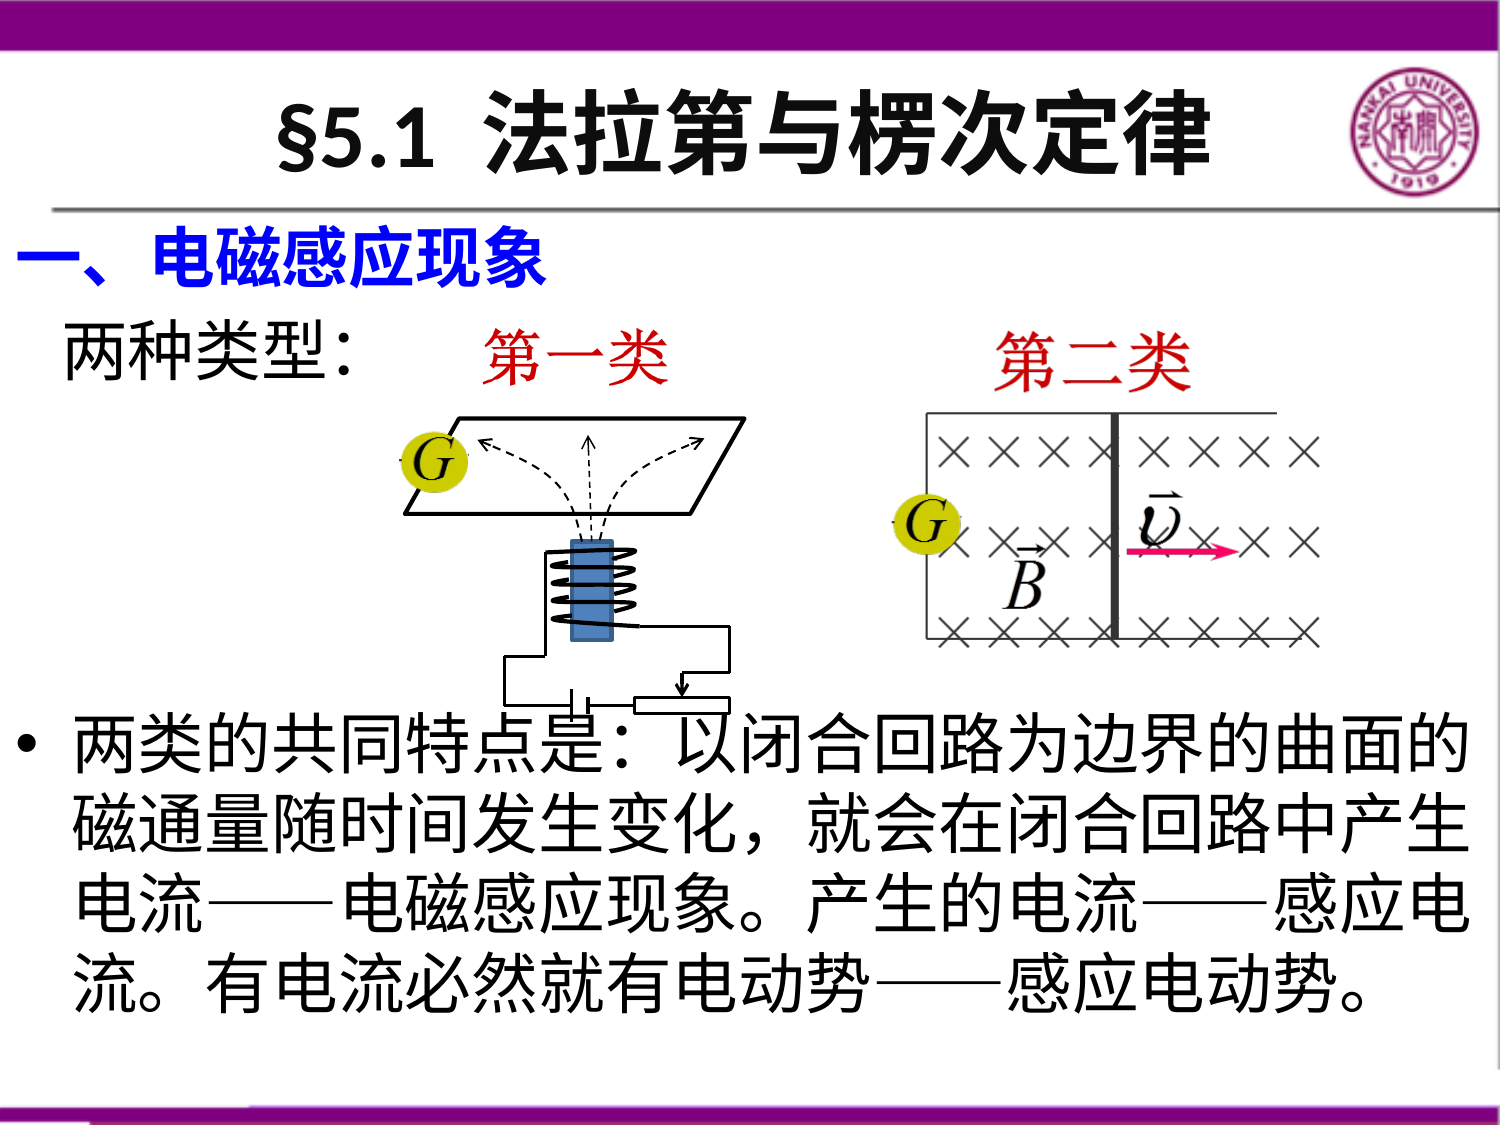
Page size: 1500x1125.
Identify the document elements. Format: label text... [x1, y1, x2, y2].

picture [0, 0, 1500, 208]
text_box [891, 296, 1377, 689]
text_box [398, 310, 745, 723]
list 一、电磁感应现象 两种类型： 两类的共同特点是：以闭合回路为边界的曲面的磁通量随时间发生变化，就会在闭合回路中产生电流——电磁感应现象。产生的电流——感应电流。有电流必然就有电动势——感应电动势。 [0, 208, 1500, 1083]
title §5.1 法拉第与楞次定律 [17, 54, 1471, 208]
picture [0, 1083, 1500, 1125]
